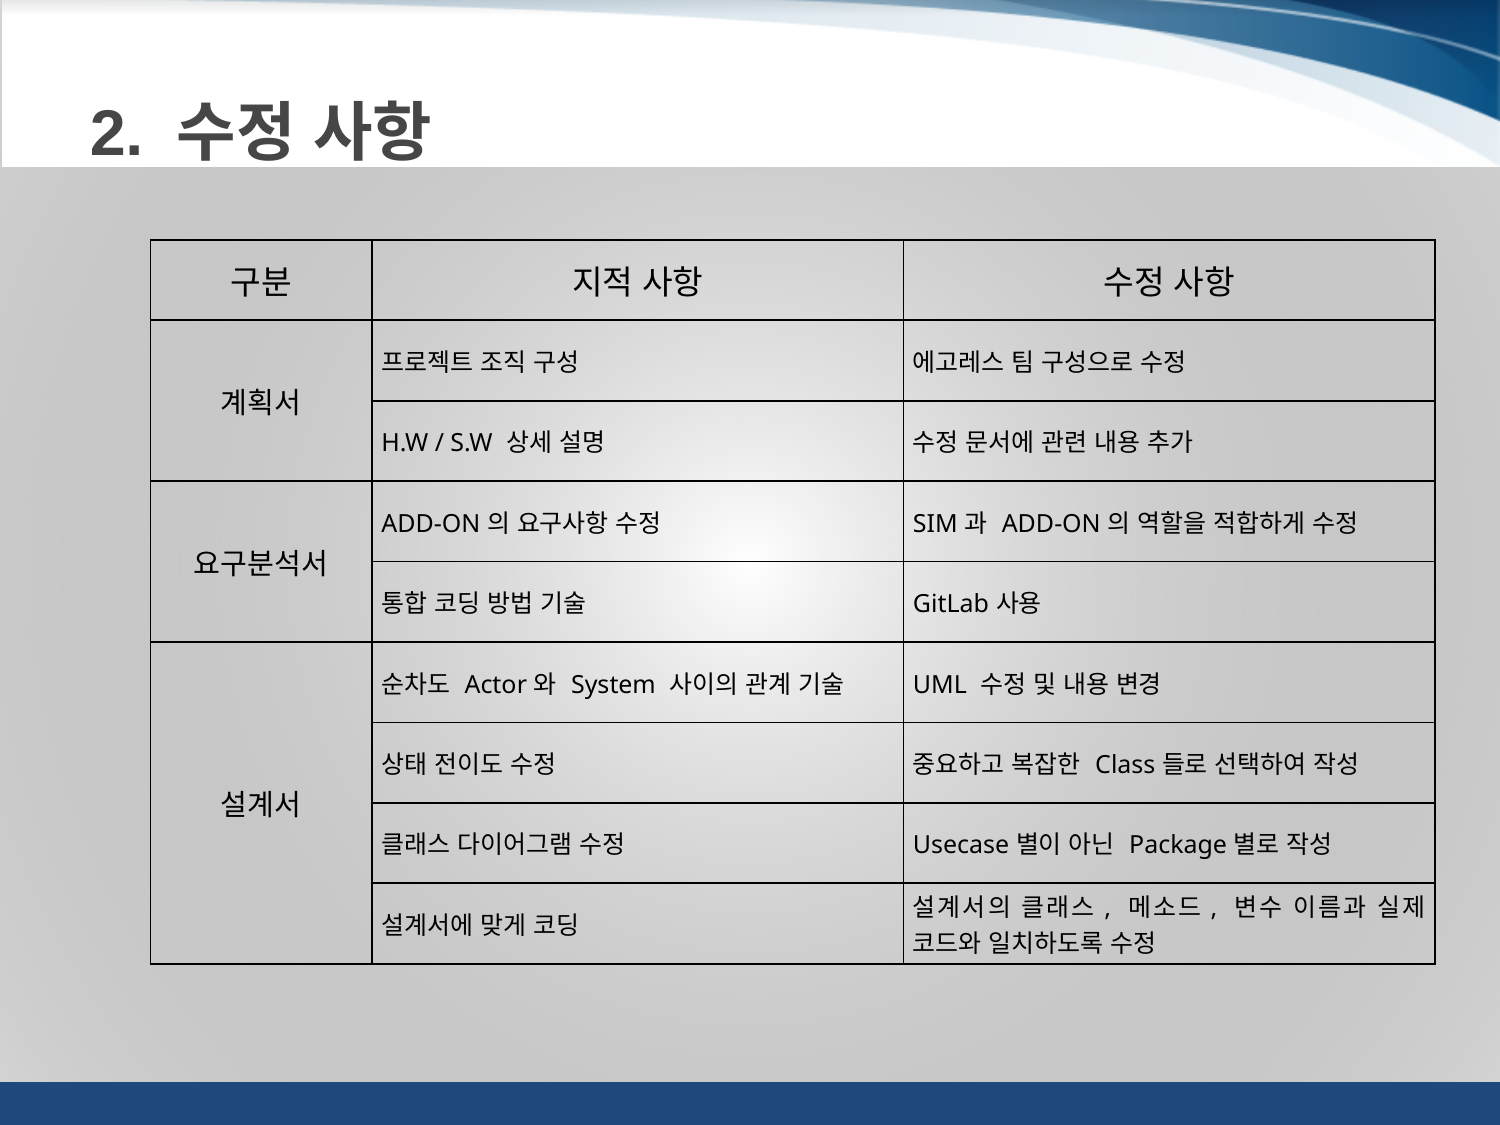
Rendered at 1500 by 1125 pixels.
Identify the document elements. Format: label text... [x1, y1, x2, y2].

table_cell 클래스 다이어그램 수정 [373, 804, 903, 882]
table_cell 상태 전이도 수정 [373, 723, 903, 802]
table_header 수정 사항 [904, 241, 1434, 319]
text_box 2. 수정 사항 [74, 54, 1425, 159]
table_cell ADD-ON의 요구사항 수정 [373, 482, 903, 561]
table_cell 통합 코딩 방법 기술 [373, 562, 903, 641]
table_cell 순차도 Actor와 System 사이의 관계 기술 [373, 643, 903, 722]
table_cell 프로젝트 조직 구성 [373, 321, 903, 400]
table_cell 에고레스 팀 구성으로 수정 [904, 321, 1434, 400]
table_cell 수정 문서에 관련 내용 추가 [904, 402, 1434, 480]
table_cell 설계서 [151, 643, 371, 963]
table_cell GitLab사용 [904, 562, 1434, 641]
table_cell Usecase별이 아닌 Package별로 작성 [904, 804, 1434, 882]
table_cell 설계서에 맞게 코딩 [373, 884, 903, 963]
table_cell 요구분석서 [151, 482, 371, 641]
picture [2, 0, 1500, 167]
table_header 지적 사항 [373, 241, 903, 319]
table_cell UML 수정 및 내용 변경 [904, 643, 1434, 722]
table_cell SIM과 ADD-ON의 역할을 적합하게 수정 [904, 482, 1434, 561]
table_cell 계획서 [151, 321, 371, 480]
table_cell 설계서의 클래스, 메소드, 변수 이름과 실제 코드와 일치하도록 수정 [904, 884, 1434, 963]
table_header 구분 [151, 241, 371, 319]
table_cell H.W / S.W 상세 설명 [373, 402, 903, 480]
table_cell 중요하고 복잡한 Class들로 선택하여 작성 [904, 723, 1434, 802]
